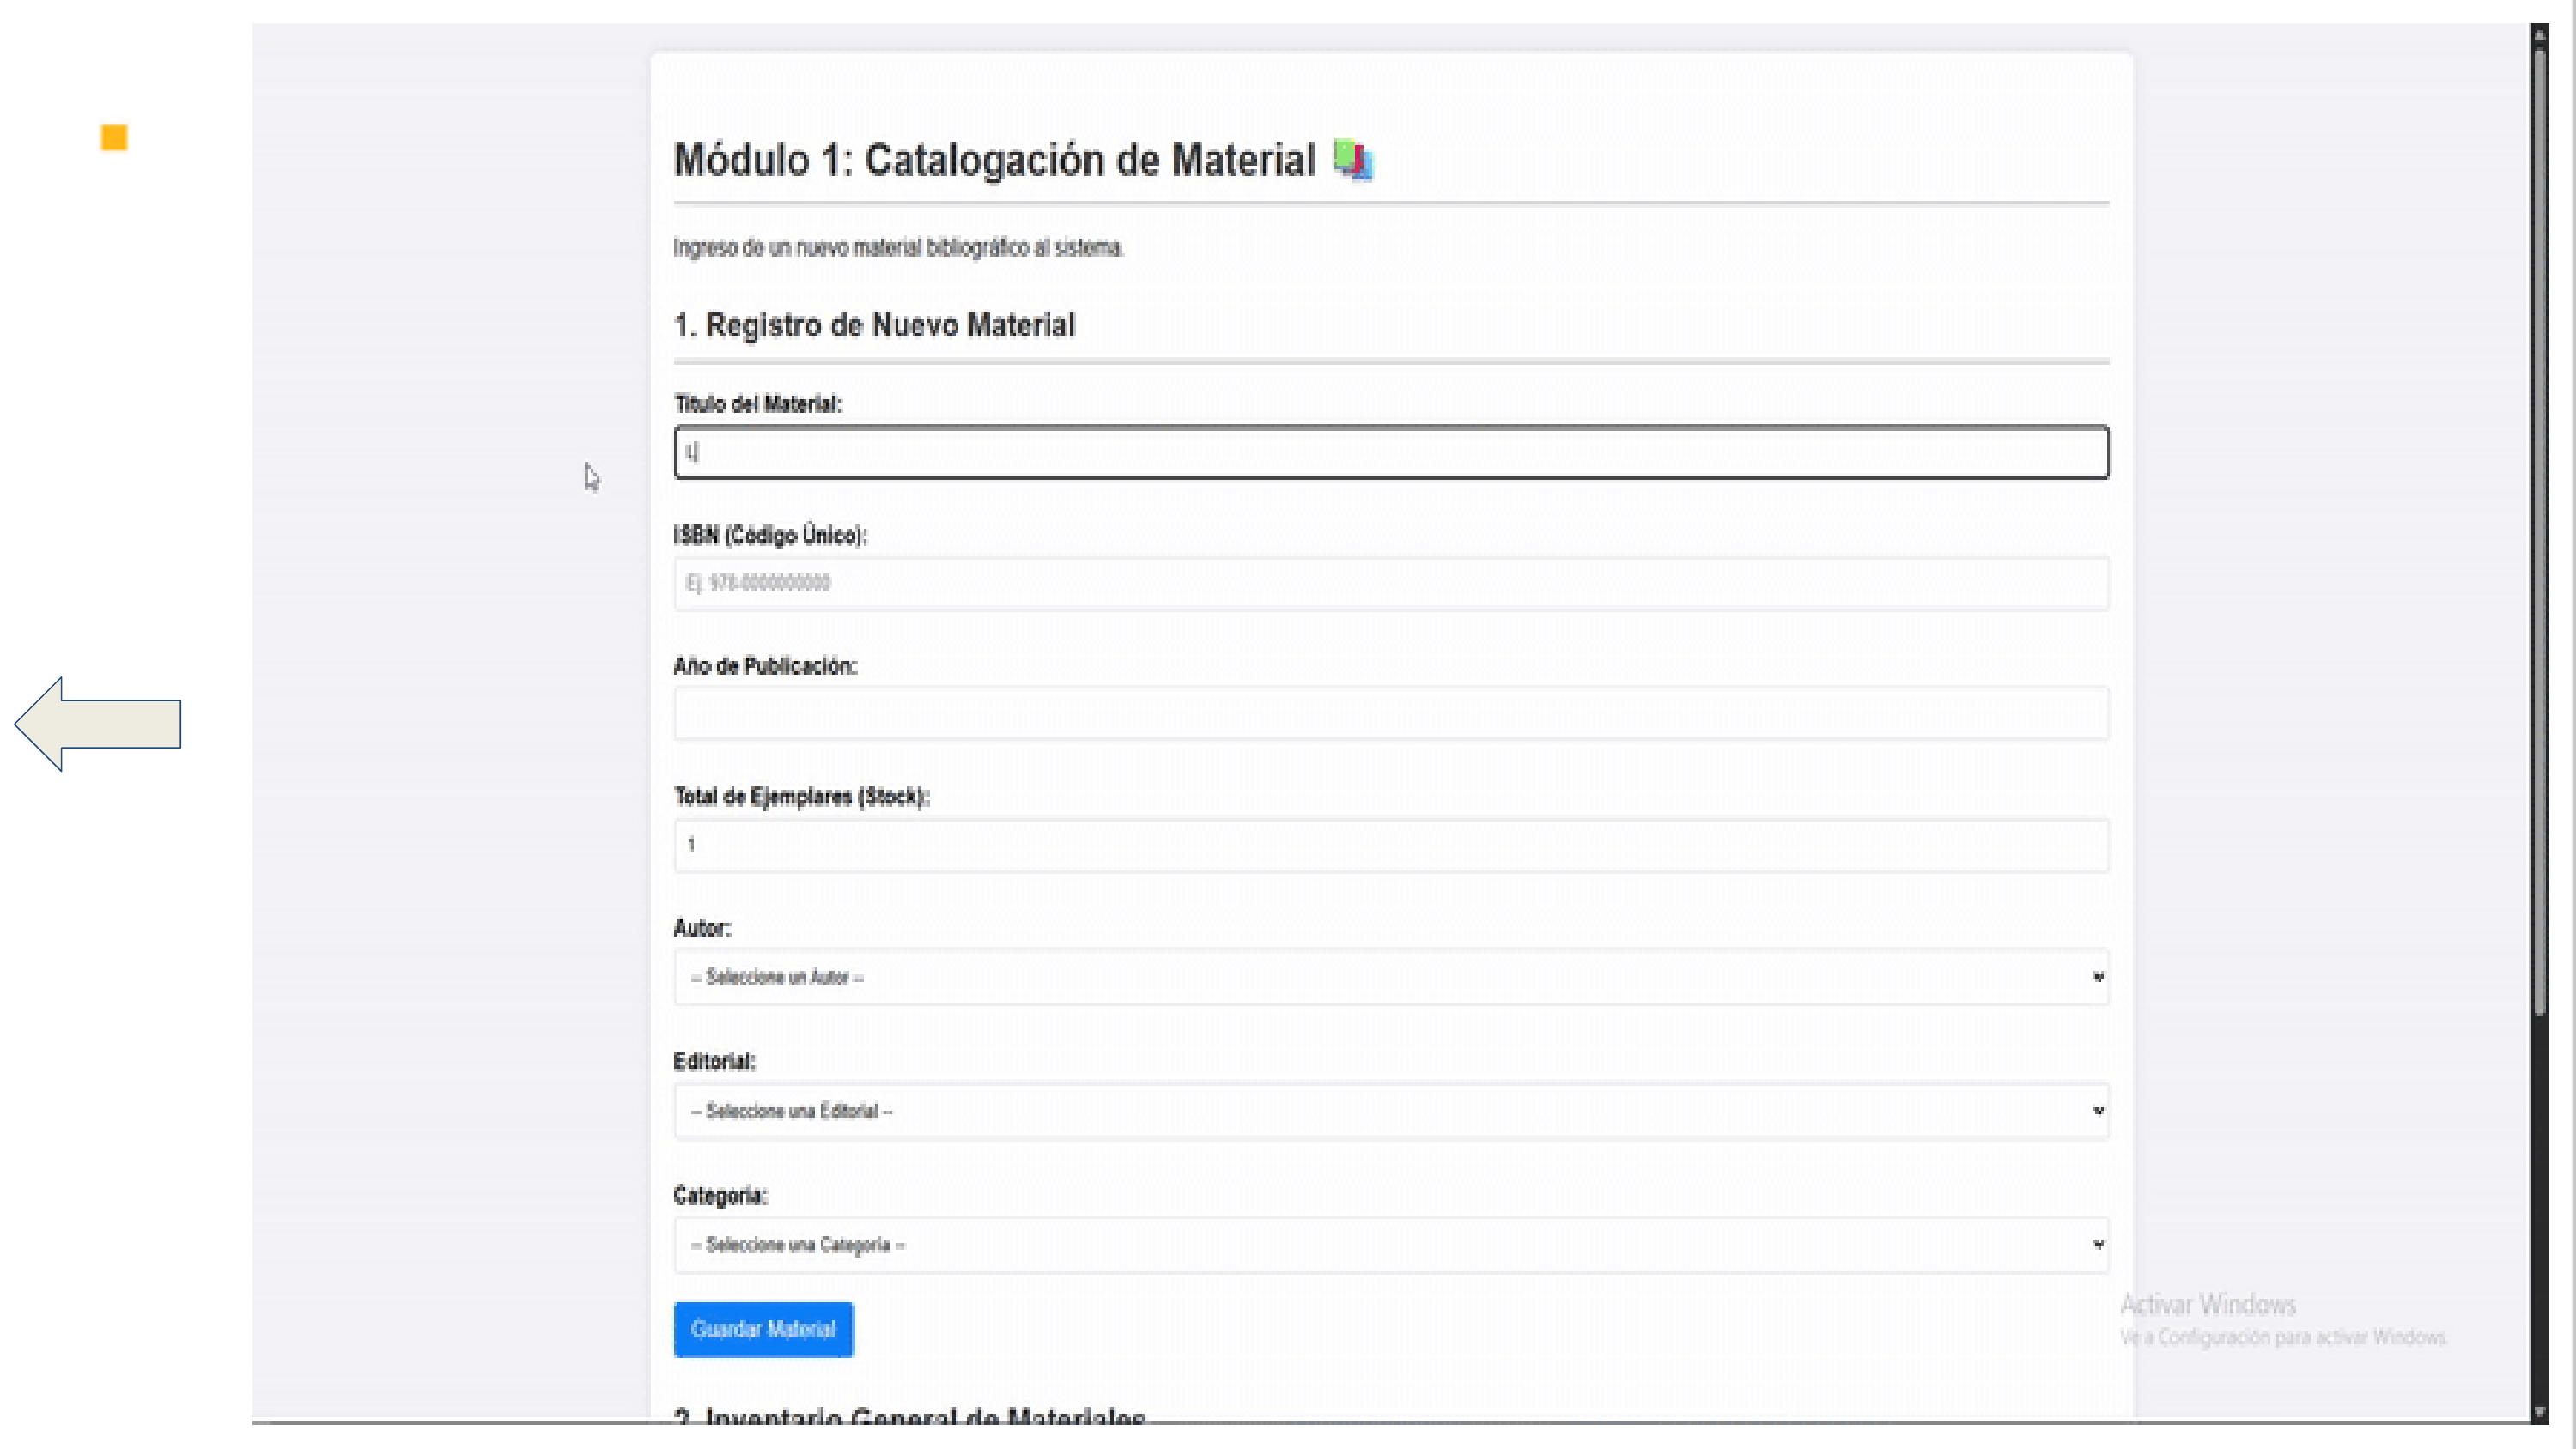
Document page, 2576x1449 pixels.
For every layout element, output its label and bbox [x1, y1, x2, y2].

text_box [14, 676, 181, 772]
picture [0, 0, 2576, 1449]
